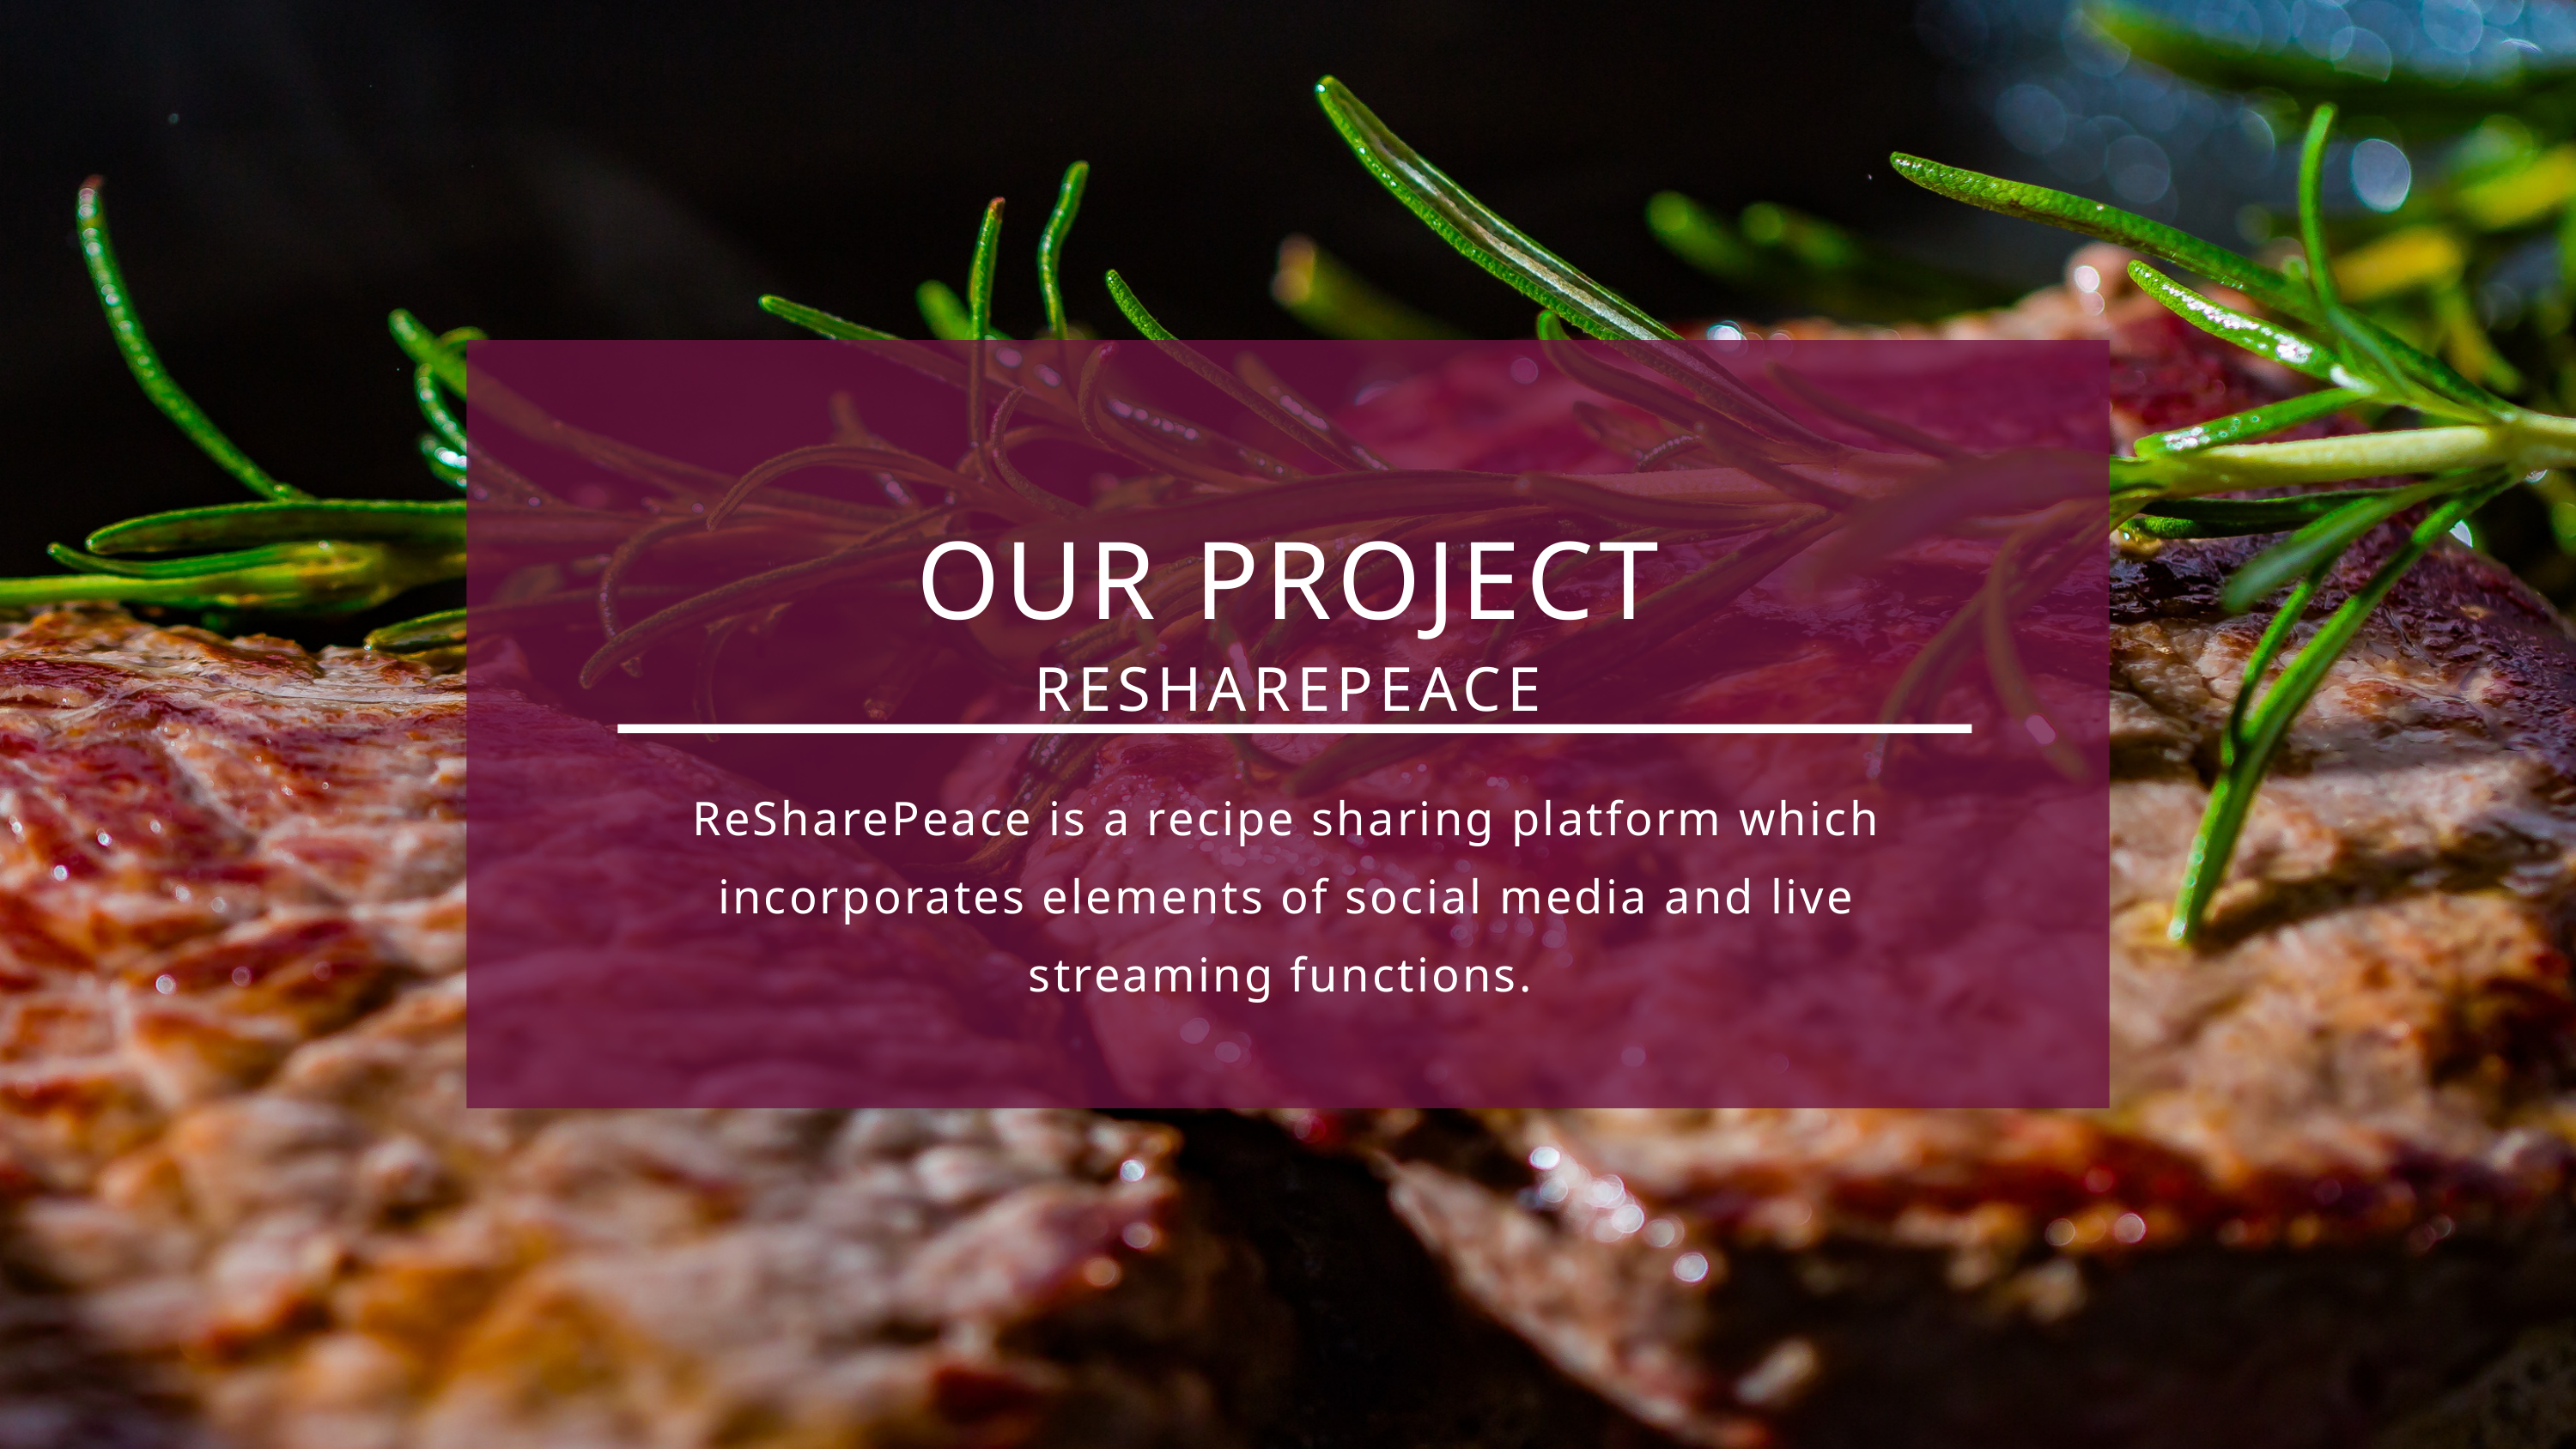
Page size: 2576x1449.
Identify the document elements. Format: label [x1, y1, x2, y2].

text_box [466, 339, 2110, 1109]
picture [0, 0, 2576, 1449]
